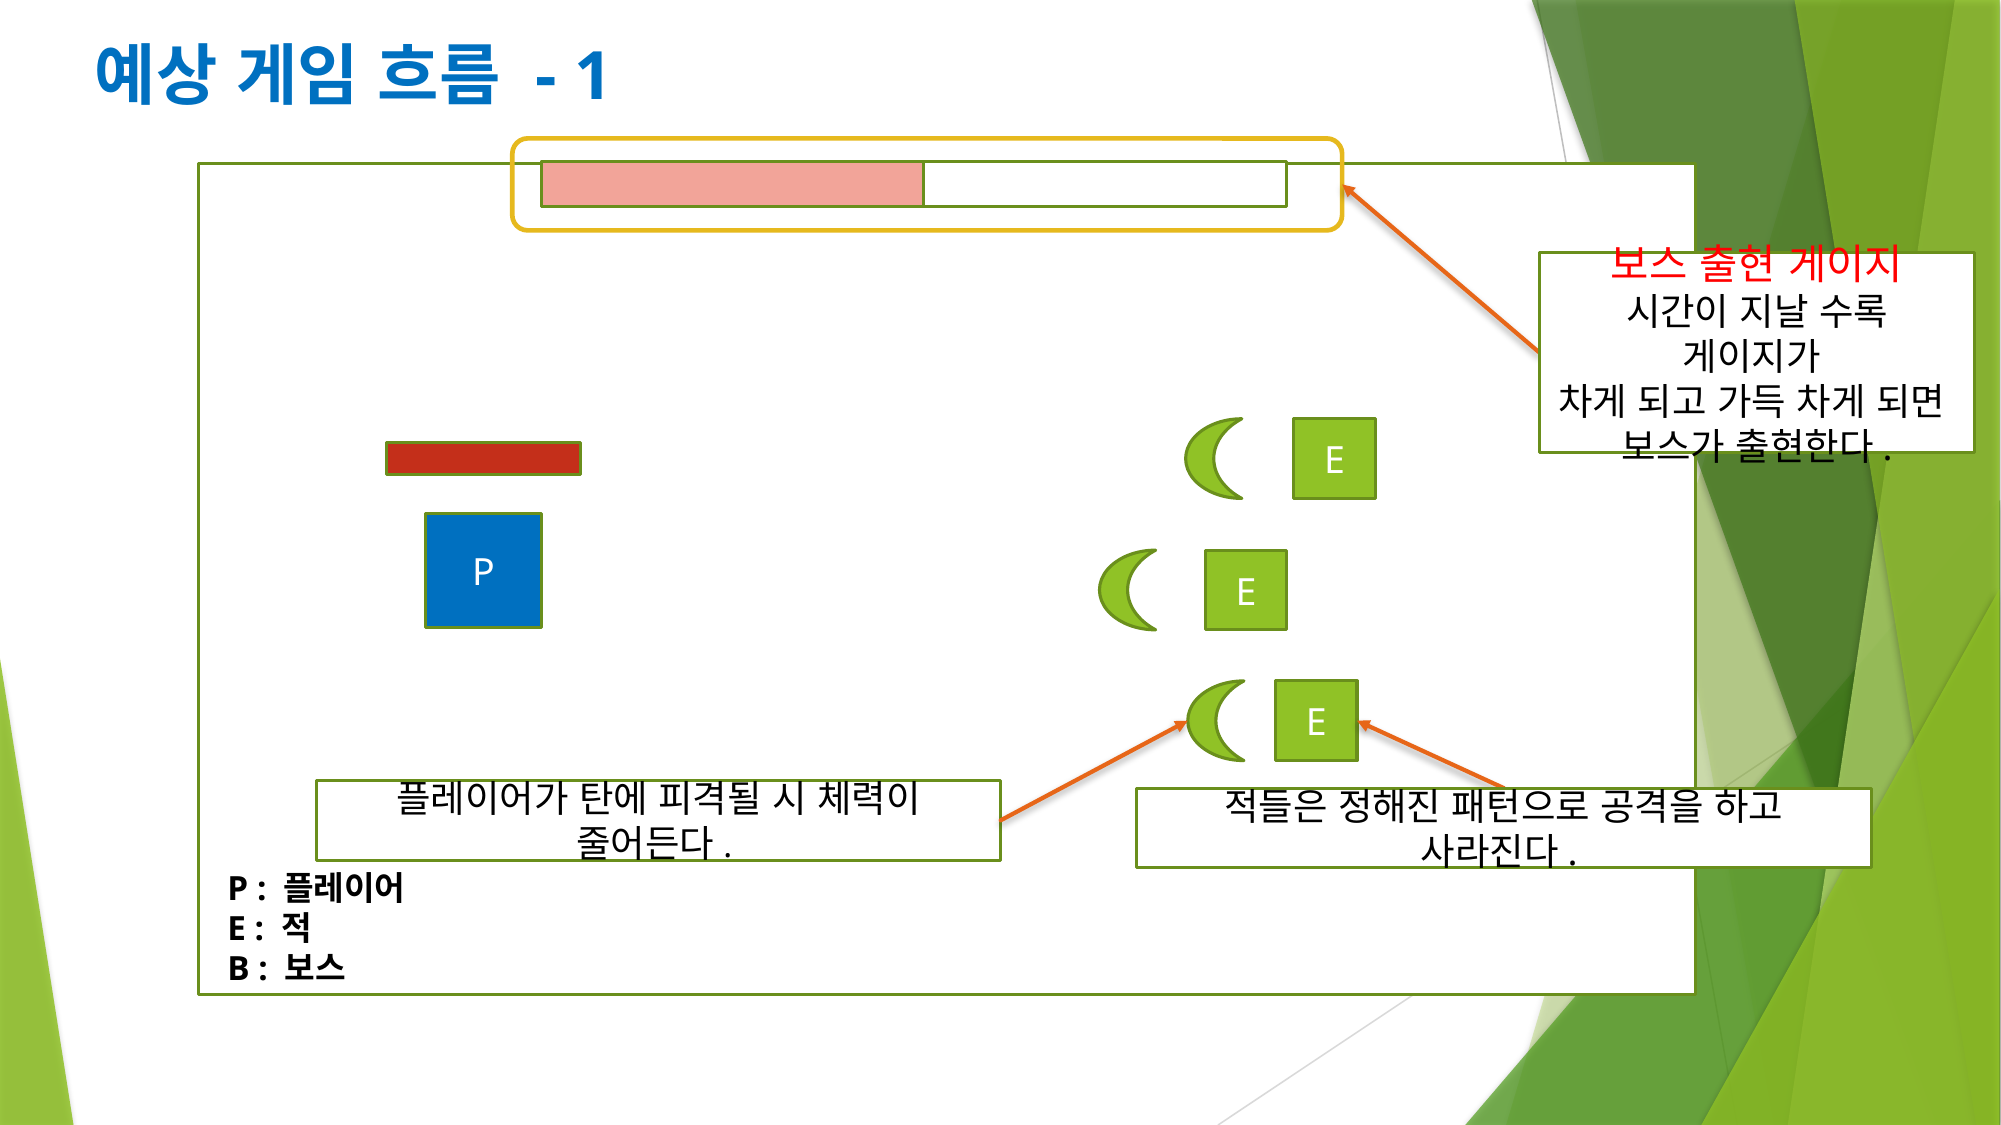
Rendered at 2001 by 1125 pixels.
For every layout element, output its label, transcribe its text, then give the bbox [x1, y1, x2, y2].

text_box [385, 441, 582, 476]
text_box [197, 162, 1697, 996]
text_box [1184, 417, 1244, 500]
text_box E [1204, 549, 1288, 631]
text_box [1186, 679, 1246, 763]
text_box 적들은 정해진 패턴으로 공격을 하고 사라진다. [1135, 787, 1873, 869]
text_box E [1292, 417, 1377, 500]
text_box E [1274, 679, 1359, 762]
title 예상 게임 흐름 - 1 [79, 25, 1490, 138]
text_box [1097, 548, 1158, 632]
text_box 보스 출현 게이지 시간이 지날 수록 게이지가 차게 되고 가득 차게 되면 보스가 출현한다. [1538, 251, 1976, 454]
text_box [1356, 720, 1505, 789]
text_box P [424, 512, 543, 629]
text_box 플레이어가 탄에 피격될 시 체력이 줄어든다. [315, 779, 1002, 862]
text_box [1341, 183, 1541, 354]
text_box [1000, 720, 1189, 821]
text_box [512, 138, 1343, 231]
text_box P : 플레이어 E : 적 B : 보스 [212, 860, 421, 995]
